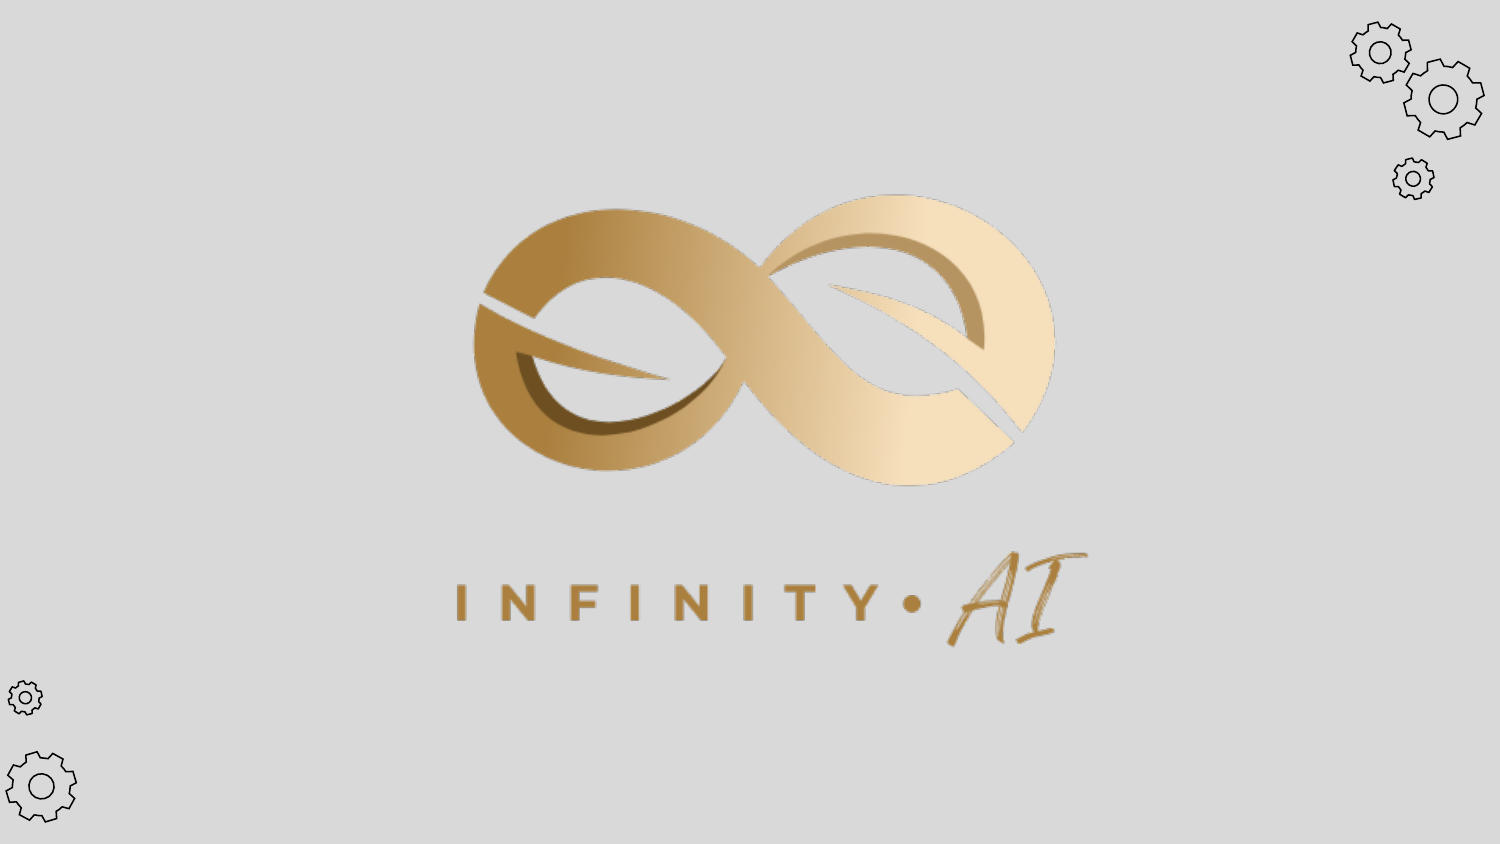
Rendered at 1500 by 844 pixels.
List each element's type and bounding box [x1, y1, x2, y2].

picture [359, 30, 1141, 813]
